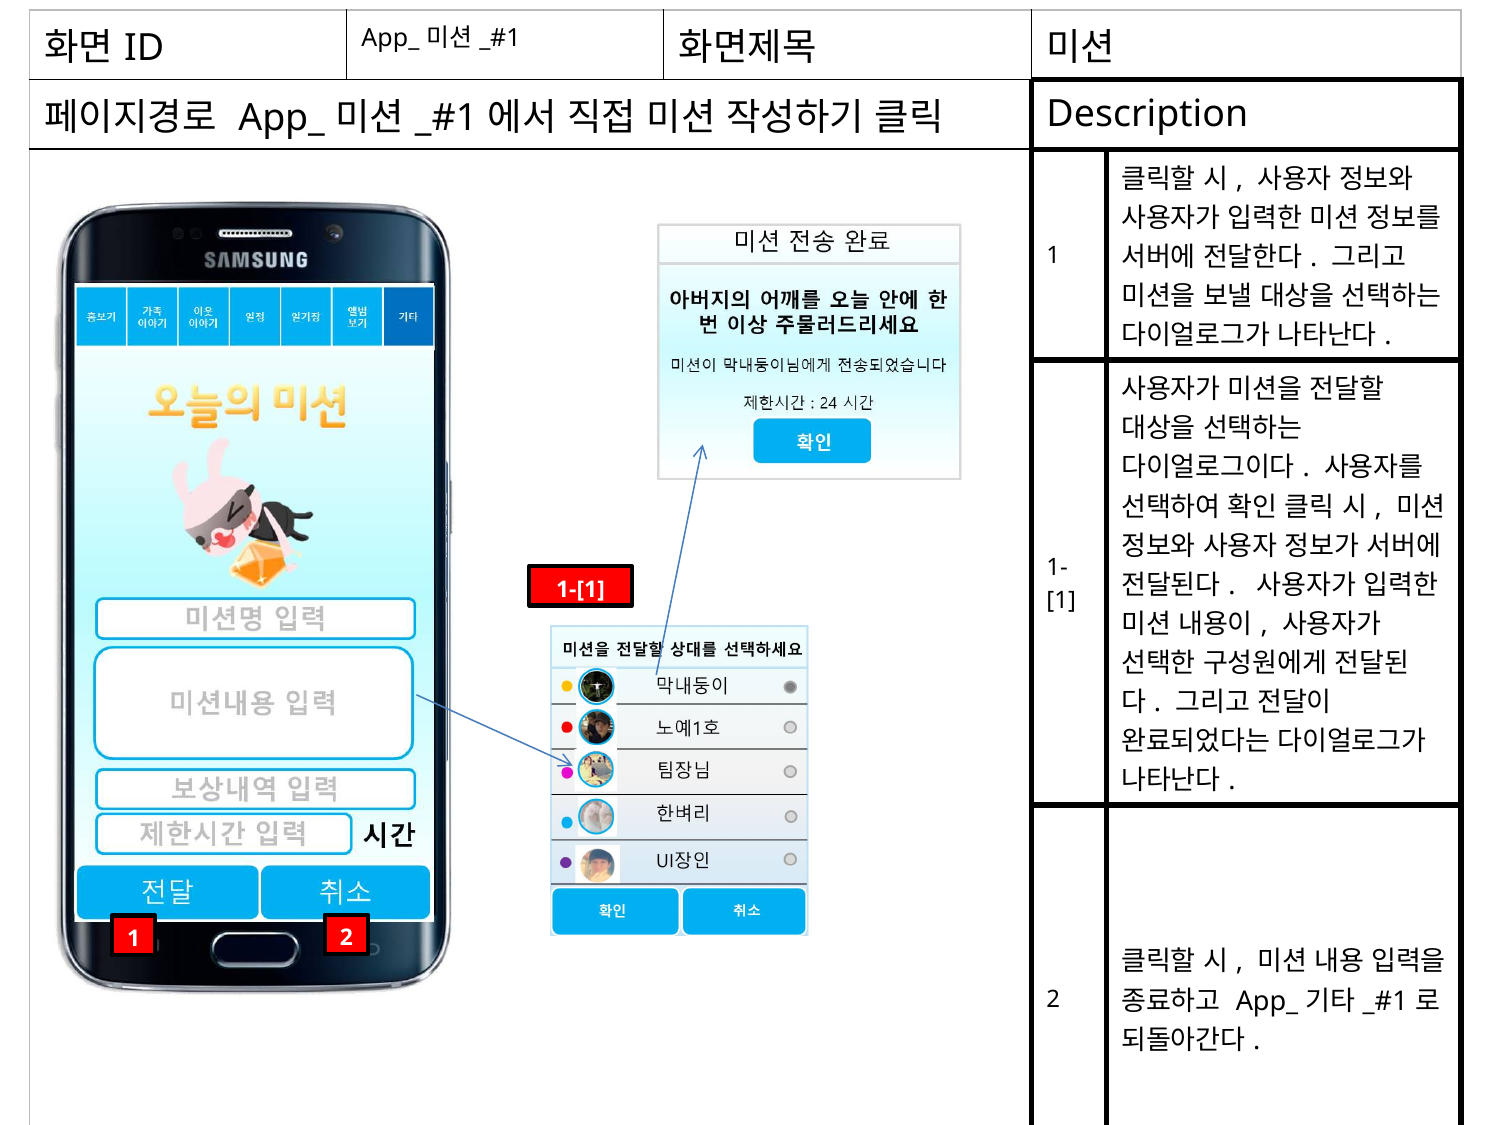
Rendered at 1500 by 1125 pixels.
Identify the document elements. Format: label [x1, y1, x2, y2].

text_box [416, 694, 573, 766]
table_cell [1109, 363, 1458, 802]
text_box [527, 564, 634, 608]
table_cell [1034, 82, 1458, 147]
table_header [664, 11, 1031, 79]
table_header [347, 11, 663, 79]
table_cell [1109, 152, 1458, 357]
table_cell [1034, 152, 1104, 357]
table_cell [1109, 808, 1458, 1125]
table_cell [30, 80, 1029, 148]
table_cell [1034, 363, 1104, 802]
text_box [656, 444, 703, 676]
picture [41, 164, 460, 1007]
table_header [30, 11, 346, 79]
table_cell [1034, 808, 1104, 1125]
table_header [1032, 11, 1460, 77]
table_cell [30, 150, 1029, 1125]
picture [550, 625, 818, 936]
picture [655, 219, 968, 480]
